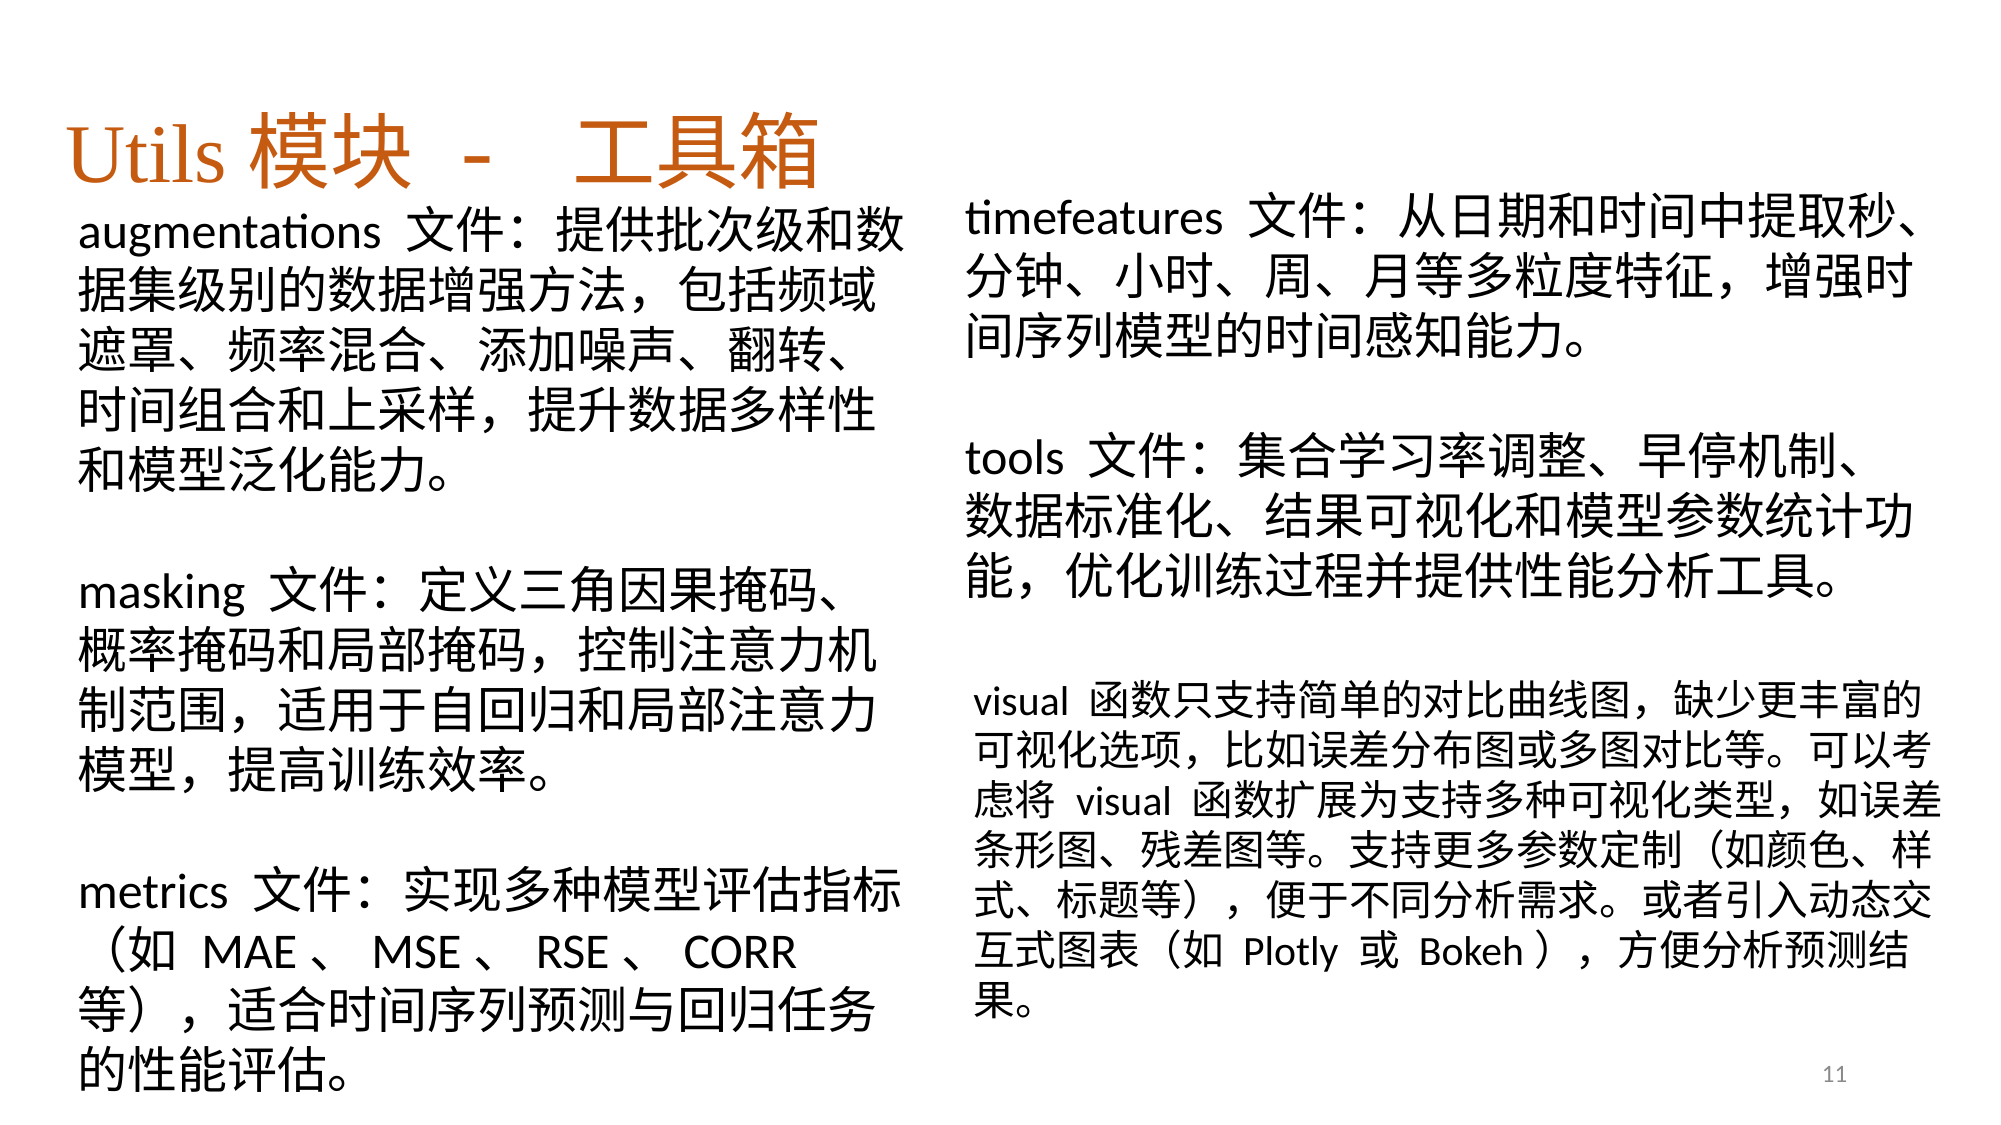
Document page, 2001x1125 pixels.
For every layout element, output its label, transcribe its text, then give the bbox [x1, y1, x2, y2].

slide_number 11 [1412, 1042, 1863, 1103]
text_box visual 函数只支持简单的对比曲线图，缺少更丰富的可视化选项，比如误差分布图或多图对比等。可以考虑将 visual 函数扩展为支持多种可视化类型，如误差 条形图、残差图等。支持更多参数定制（如颜色、样式、标题等），便于不同分析需求。或者引入动态交互式图表（如 Plotly 或 Bokeh），方便分析预测结果。 [958, 666, 1959, 1032]
text_box augmentations 文件：提供批次级和数据集级别的数据增强方法，包括频域遮罩、频率混合、添加噪声、翻转、时间组合和上采样，提升数据多样性和模型泛化能力。 masking 文件：定义三角因果掩码、概率掩码和局部掩码，控制注意力机制范围，适用于自回归和局部注意力模型，提高训练效率。 metrics 文件：实现多种模型评估指标（如 MAE、MSE、RSE、CORR 等），适合时间序列预测与回归任务的性能评估。 [63, 191, 932, 1107]
title Utils模块 - 工具箱 [50, 47, 1959, 265]
text_box timefeatures 文件：从日期和时间中提取秒、分钟、小时、周、月等多粒度特征，增强时间序列模型的时间感知能力。 tools 文件：集合学习率调整、早停机制、数据标准化、结果可视化和模型参数统计功能，优化训练过程并提供性能分析工具。 [950, 117, 1950, 612]
